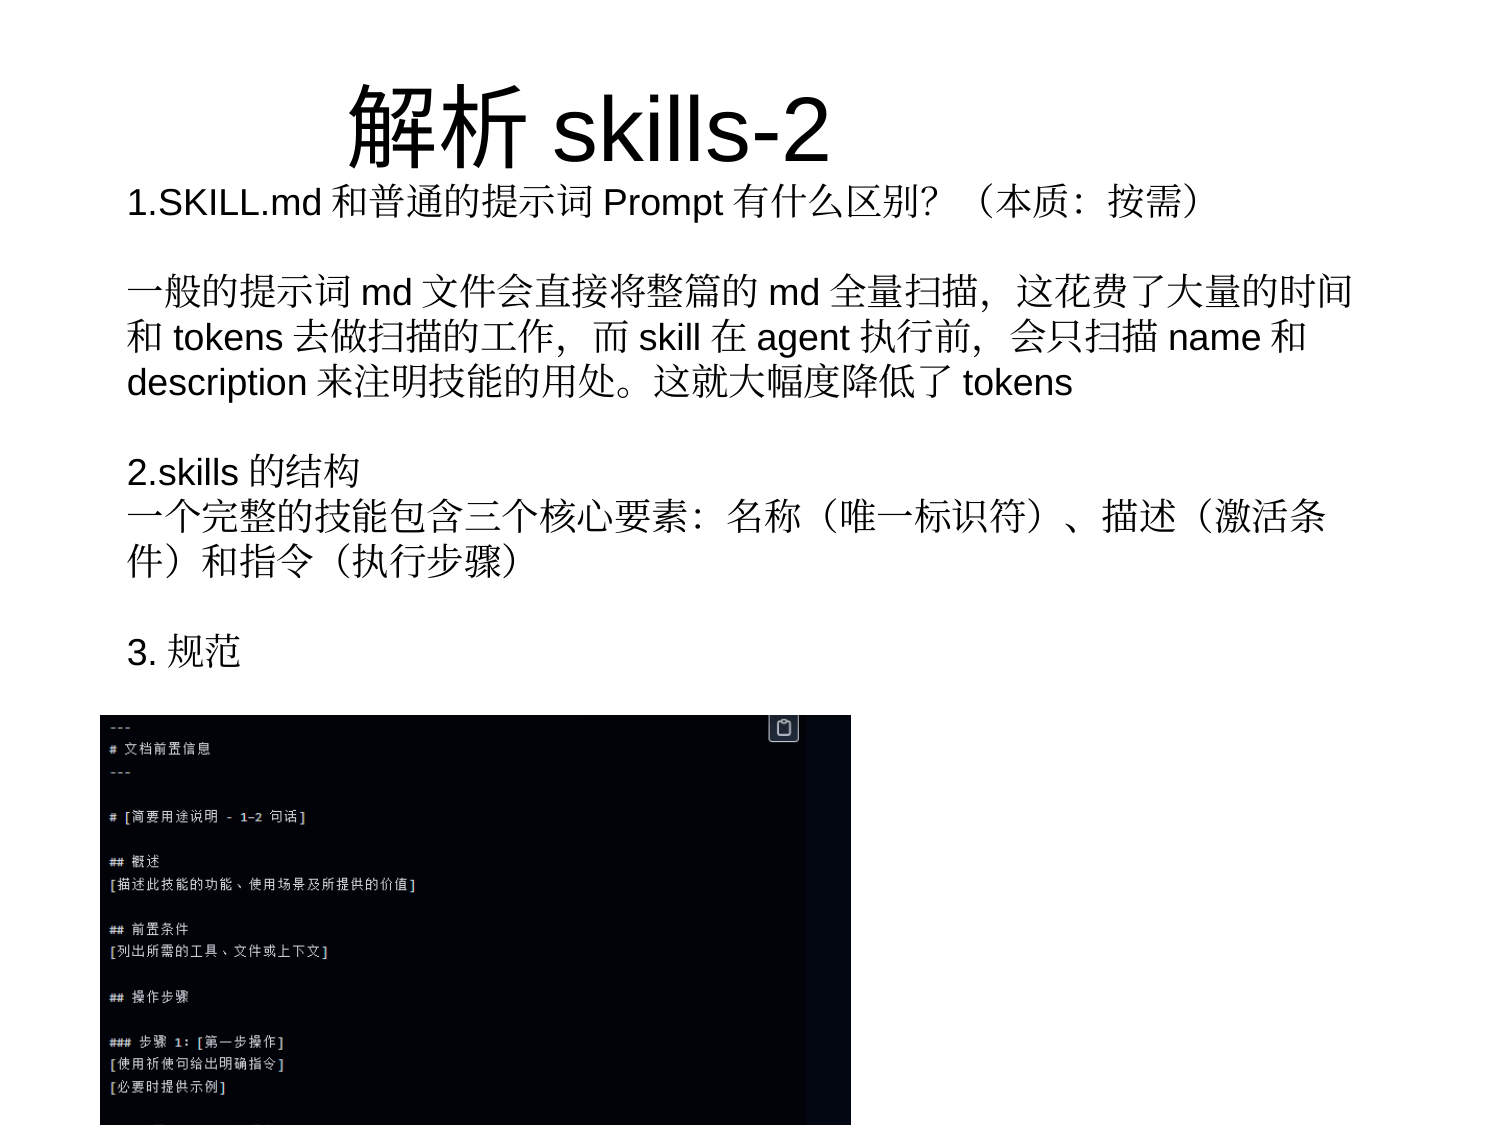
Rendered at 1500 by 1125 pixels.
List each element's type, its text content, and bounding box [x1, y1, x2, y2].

title 解析skills-2 [76, 30, 1104, 218]
text_box 1.SKILL.md和普通的提示词Prompt有什么区别？（本质：按需） 一般的提示词md文件会直接将整篇的md全量扫描，这花费了大量的时间和tokens去做扫描的工作，而skill在agent执行前，会只扫描name和description来注明技能的用处。这就大幅度降低了tokens 2.skills的结构 一个完整的技能包含三个核心要素：名称（唯一标识符）、描述（激活条件）和指令（执行步骤） 3.规范 [112, 170, 1381, 955]
picture [100, 715, 851, 1125]
